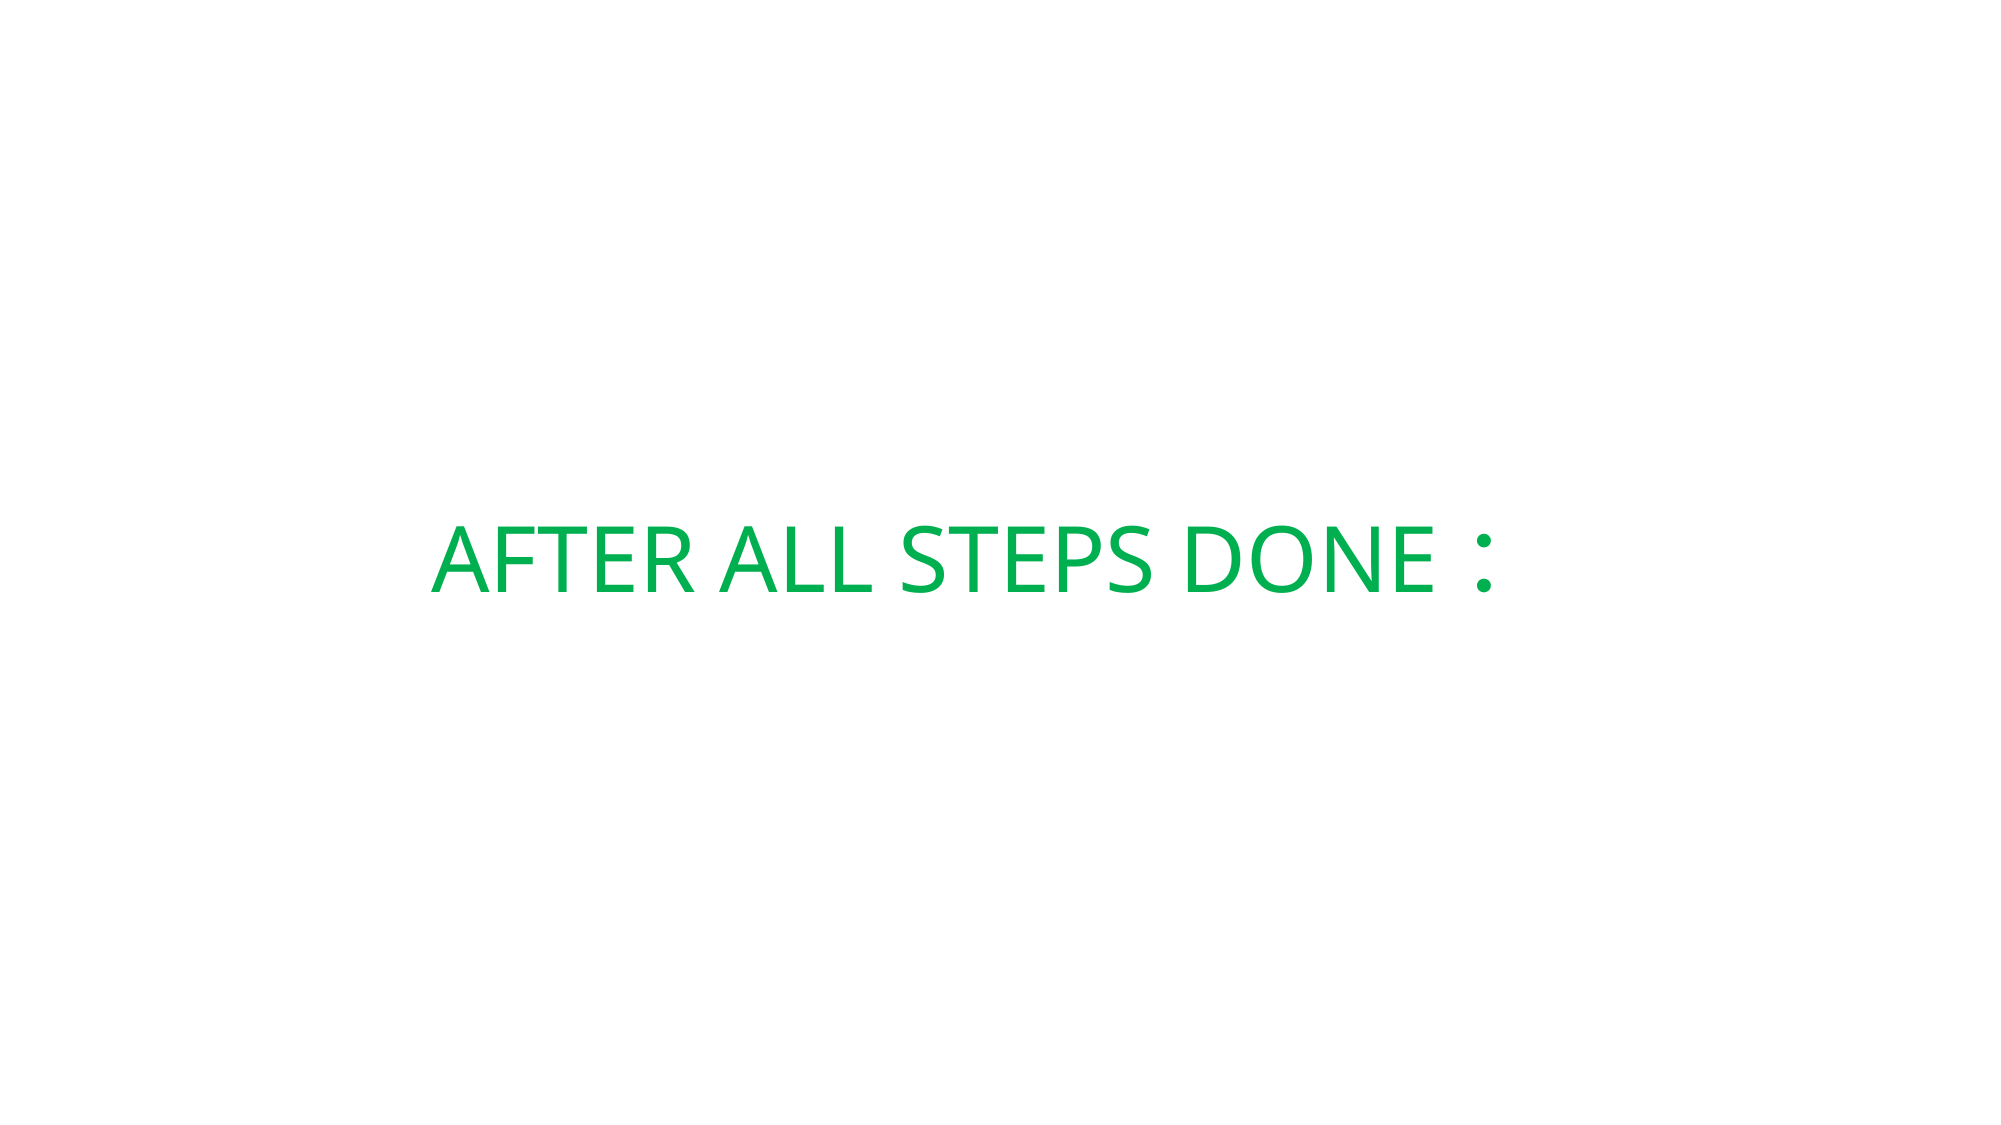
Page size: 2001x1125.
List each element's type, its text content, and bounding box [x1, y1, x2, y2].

text_box After all steps done： [87, 493, 1897, 632]
